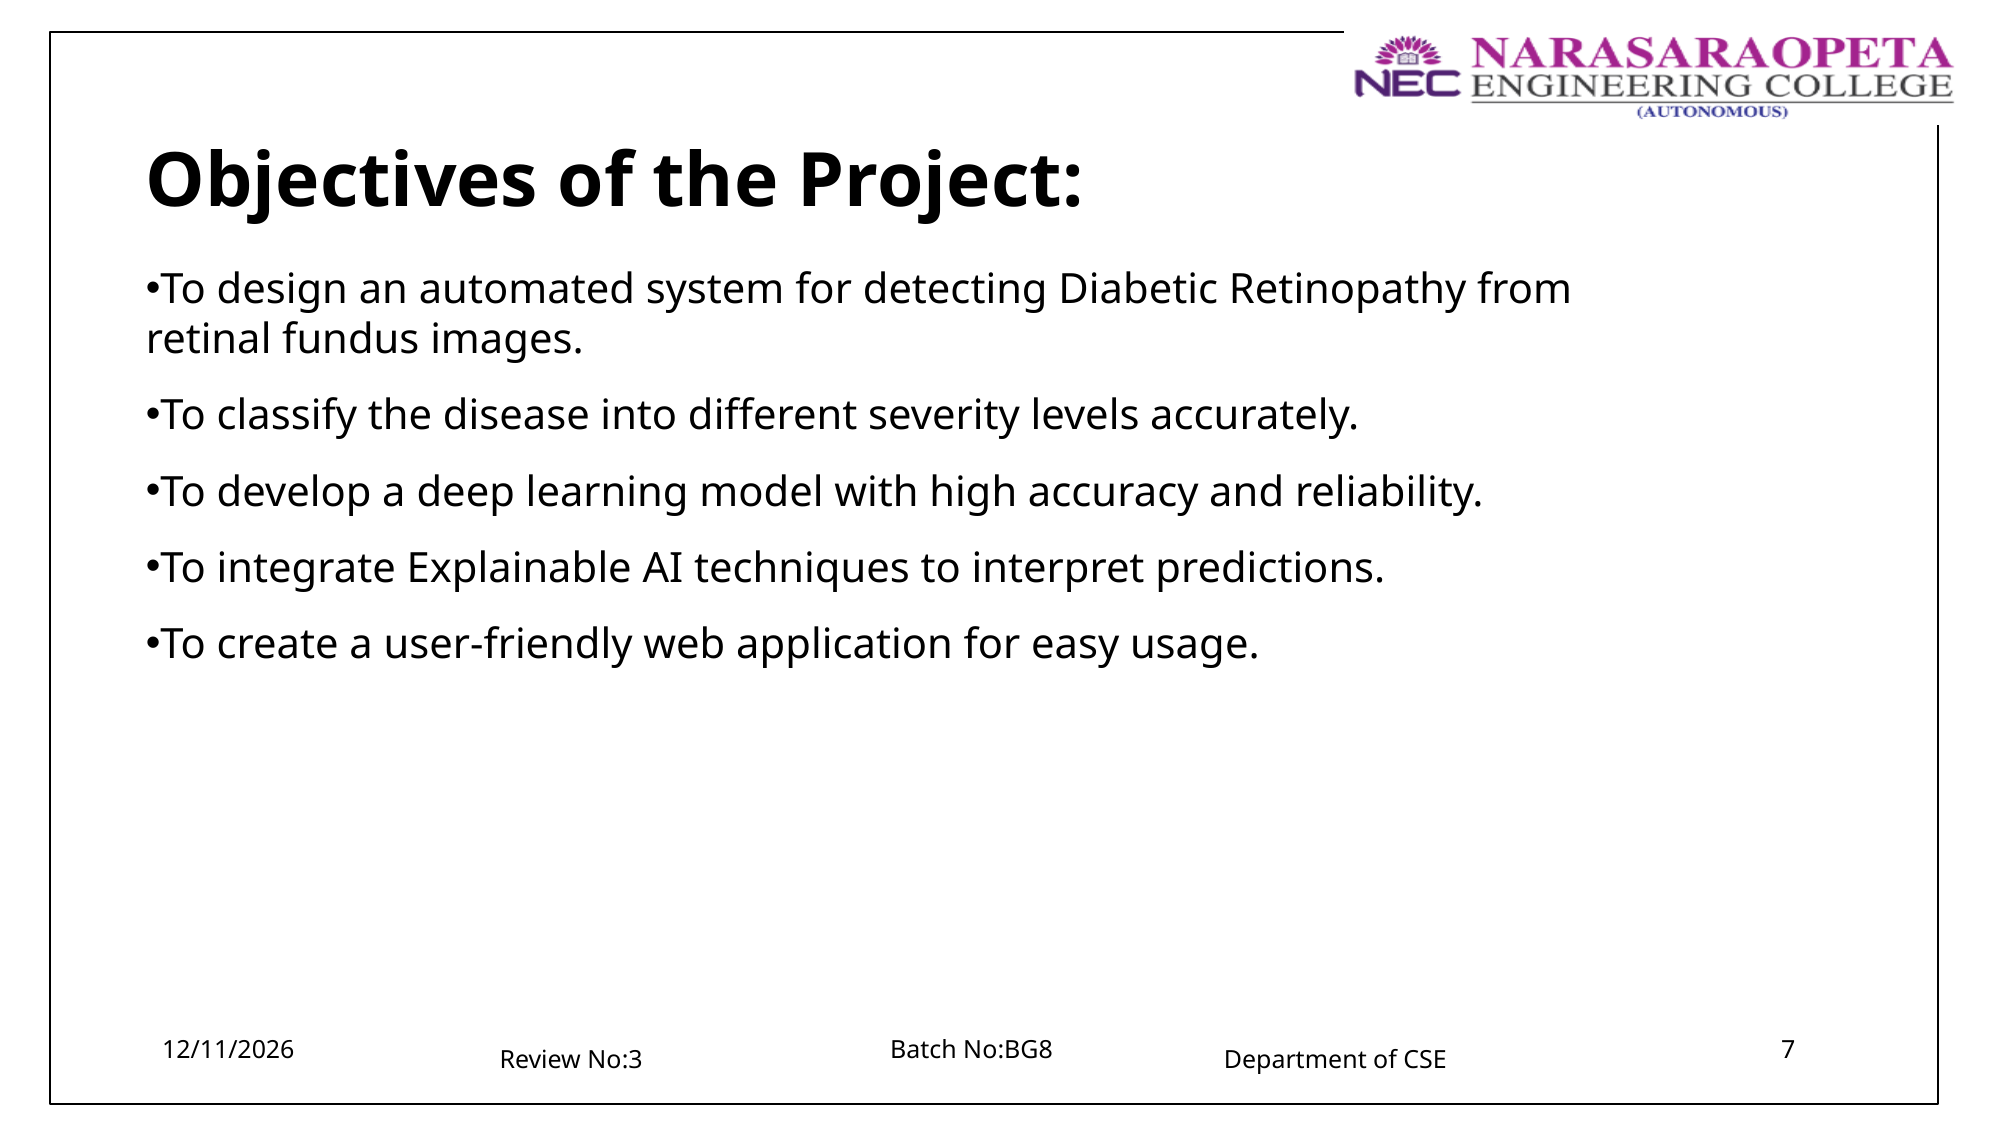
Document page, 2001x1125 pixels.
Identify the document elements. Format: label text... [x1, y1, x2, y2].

text_box Objectives of the Project: To design an automated system for detecting Diabetic Retinopathy from retinal fundus images. To classify the disease into different severity levels accurately. To develop a deep learning model with high accuracy and reliability. To integrate Explainable AI techniques to interpret predictions. To create a user-friendly web application for easy usage. [131, 124, 1689, 675]
footer Batch No:BG8 [824, 1020, 1120, 1081]
slide_number 7 [1530, 1020, 1811, 1081]
picture [1343, 29, 1962, 125]
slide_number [146, 1020, 314, 1081]
